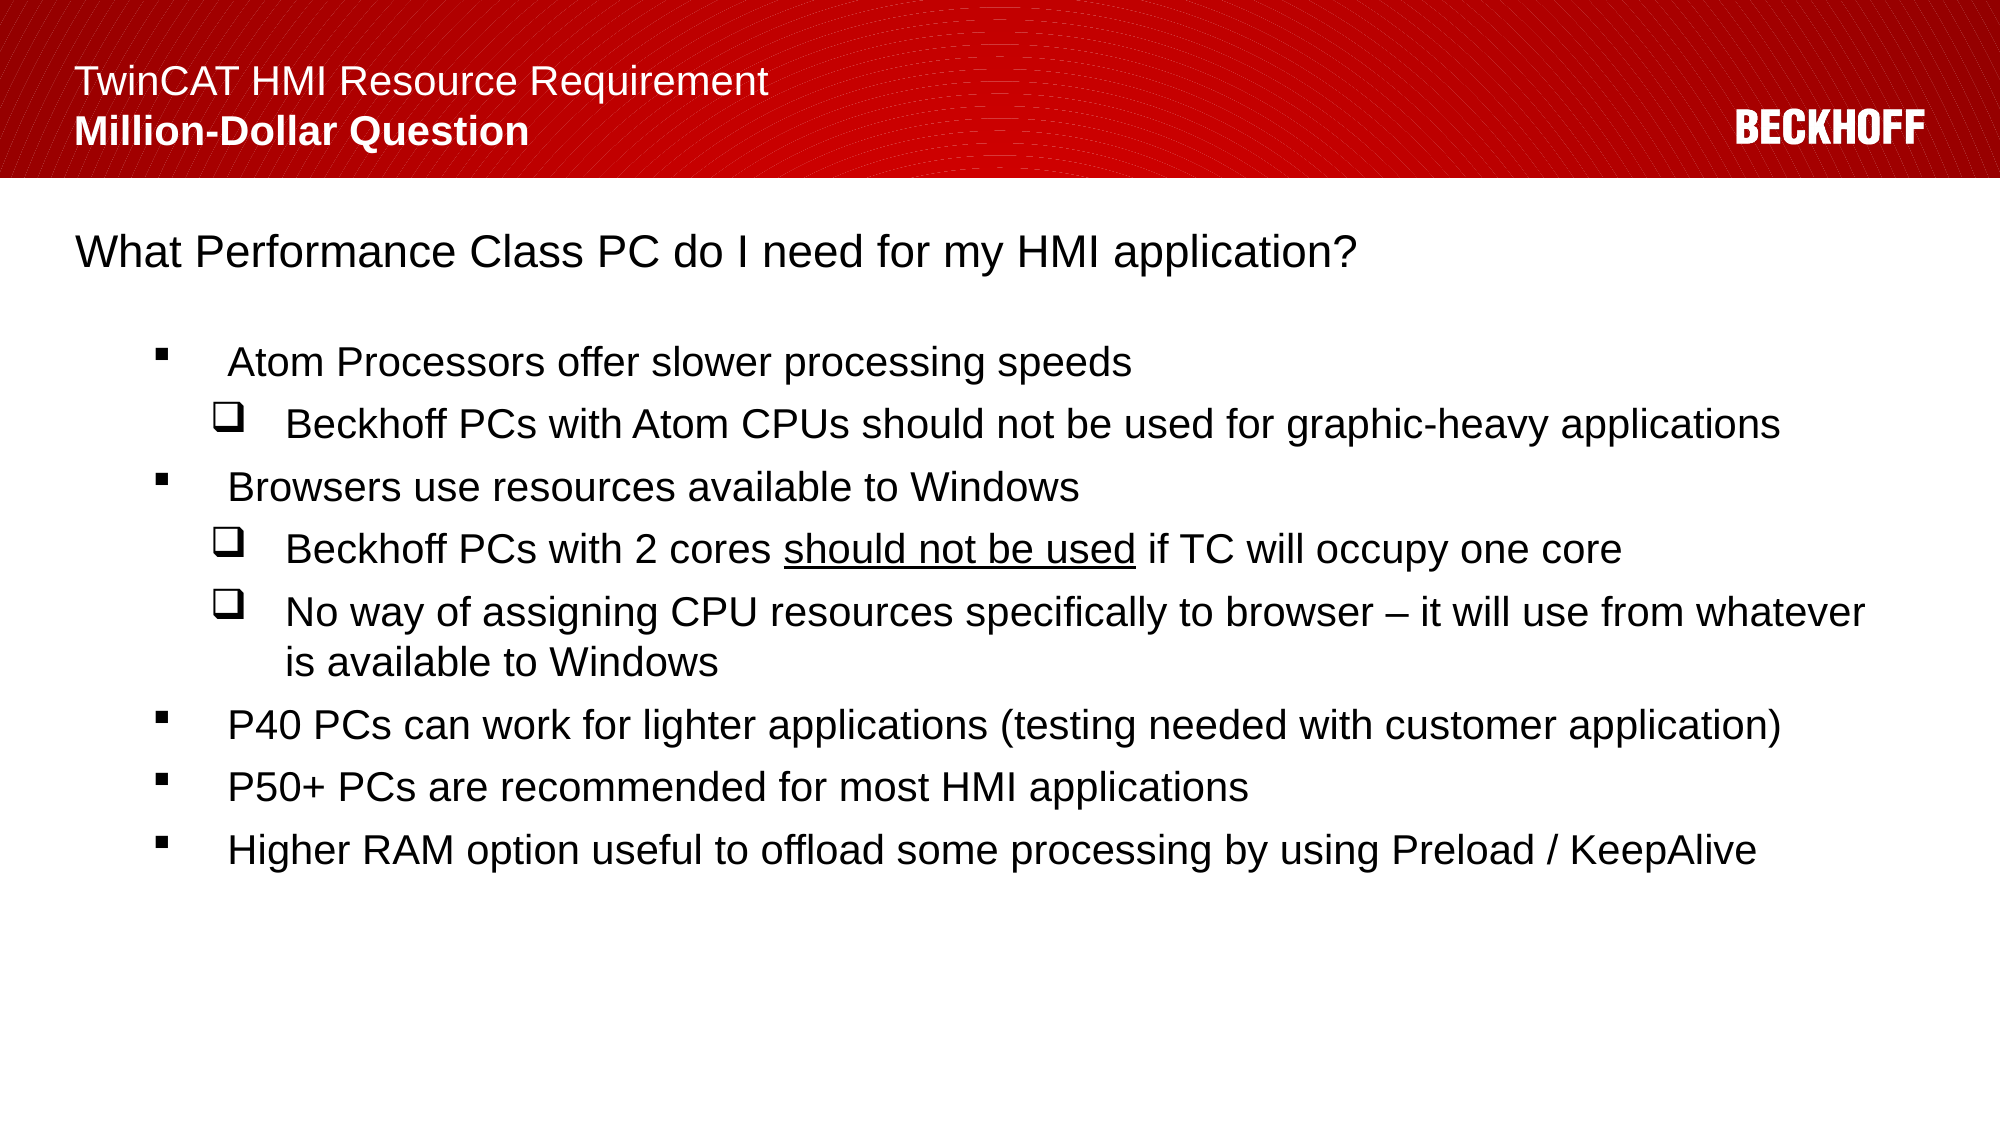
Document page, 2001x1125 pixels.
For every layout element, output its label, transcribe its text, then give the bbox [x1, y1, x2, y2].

text_box Atom Processors offer slower processing speeds Beckhoff PCs with Atom CPUs should not be used for graphic-heavy applications Browsers use resources available to Windows Beckhoff PCs with 2 cores should not be used if TC will occupy one core No way of assigning CPU resources specifically to browser – it will use from whatever is available to Windows P40 PCs can work for lighter applications (testing needed with customer application) P50+ PCs are recommended for most HMI applications Higher RAM option useful to offload some processing by using Preload / KeepAlive [78, 303, 1904, 1059]
title TwinCAT HMI Resource Requirement Million-Dollar Question [0, 28, 1663, 178]
picture [1727, 98, 1934, 155]
list What Performance Class PC do I need for my HMI application? [1, 190, 1573, 349]
